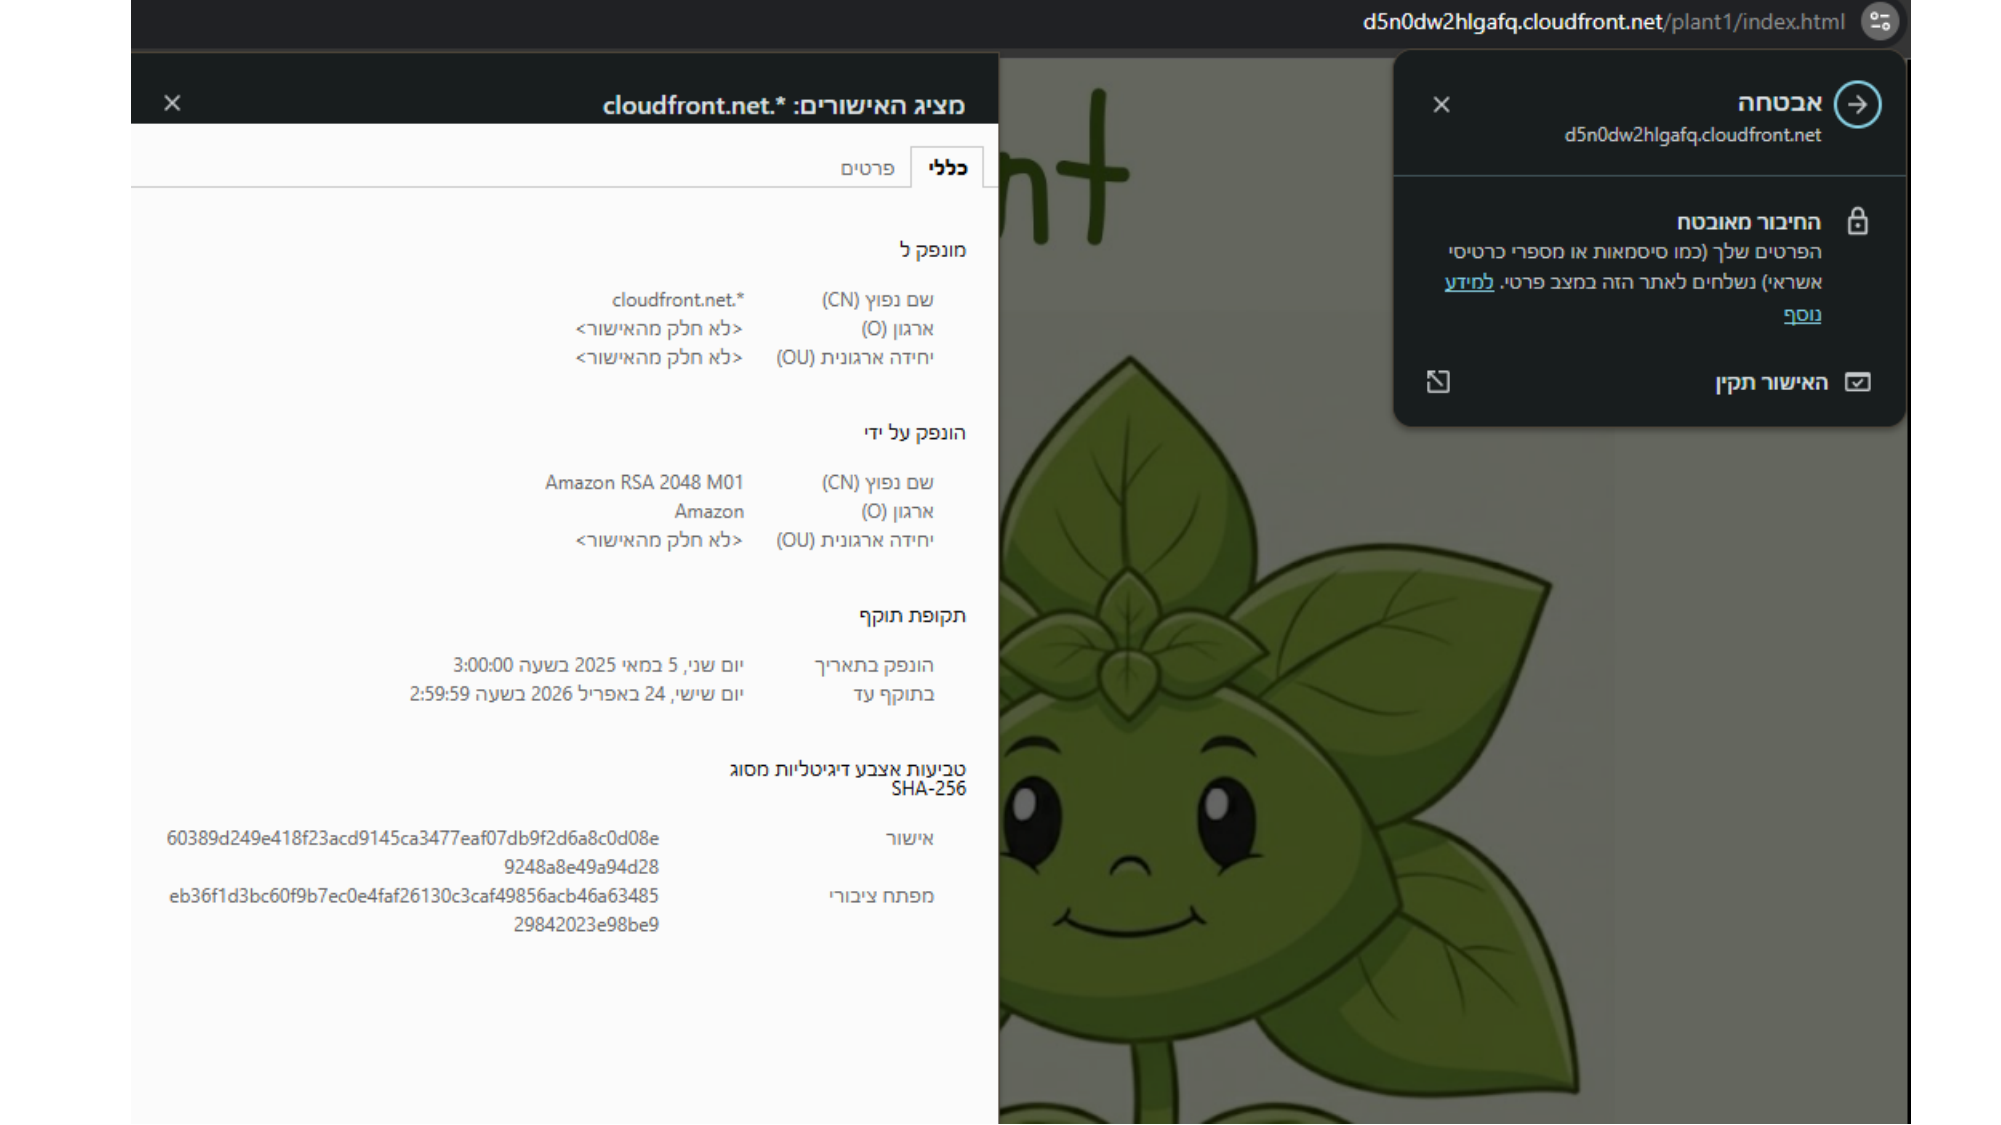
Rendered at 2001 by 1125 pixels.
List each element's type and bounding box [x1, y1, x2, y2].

picture [130, 0, 1912, 1124]
